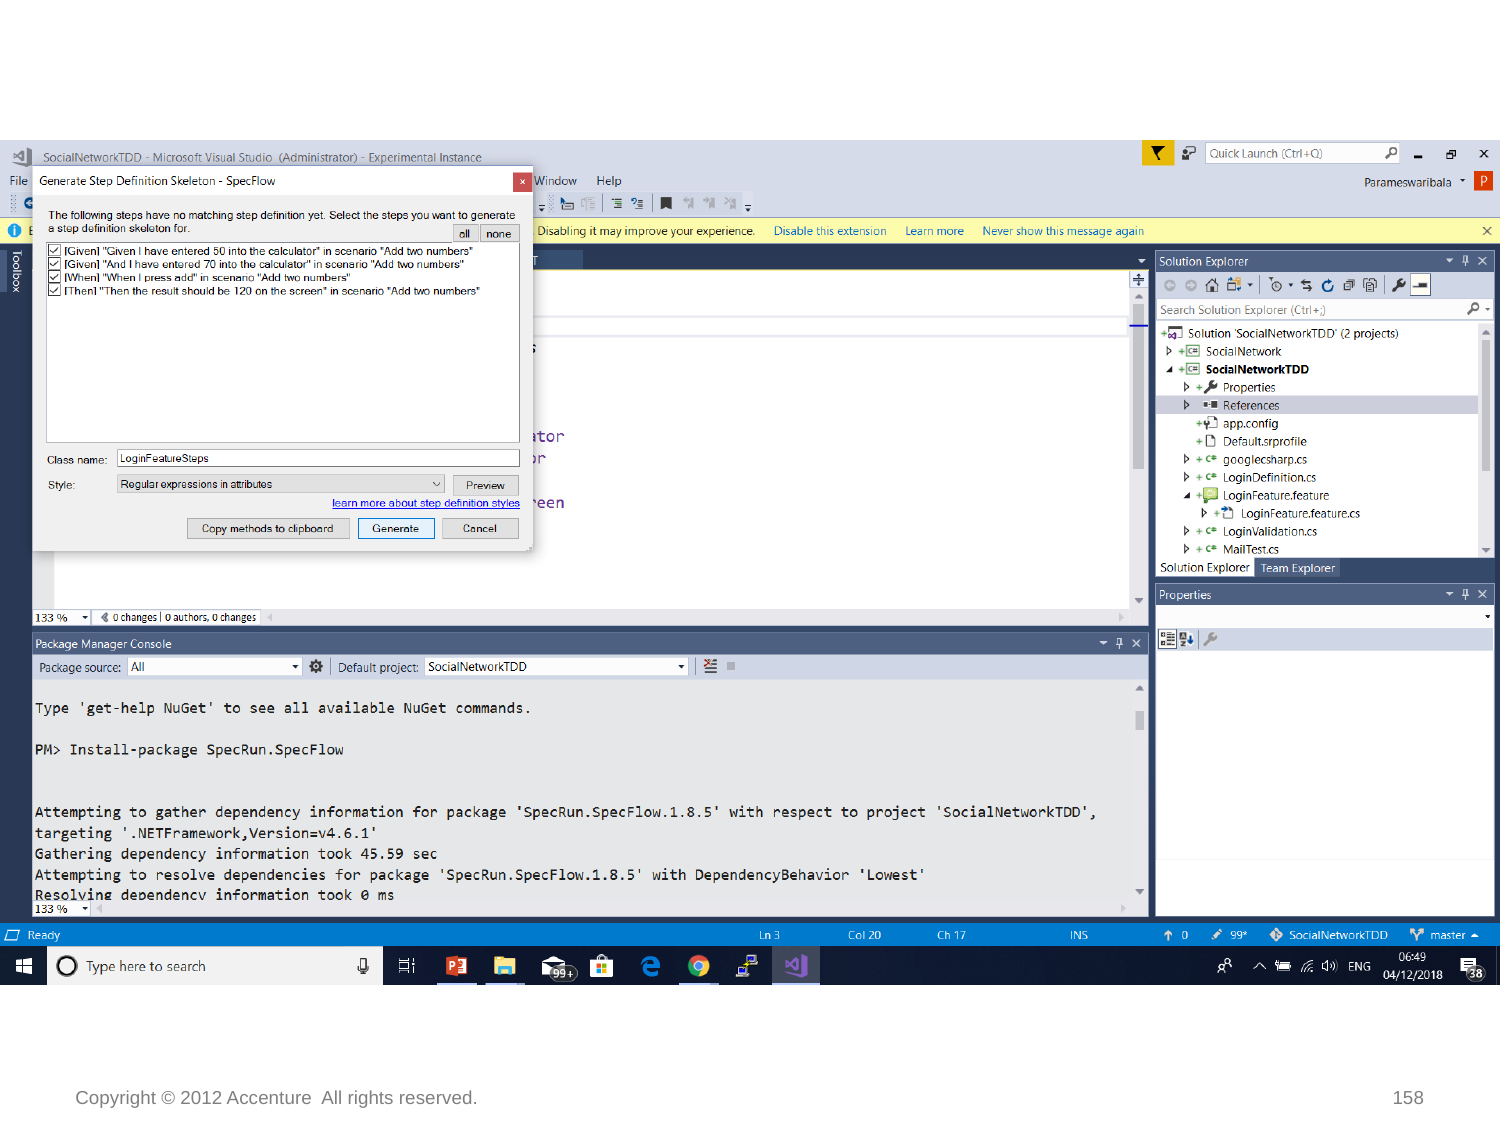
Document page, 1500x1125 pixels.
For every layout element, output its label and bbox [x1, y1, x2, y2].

picture [0, 140, 1500, 985]
